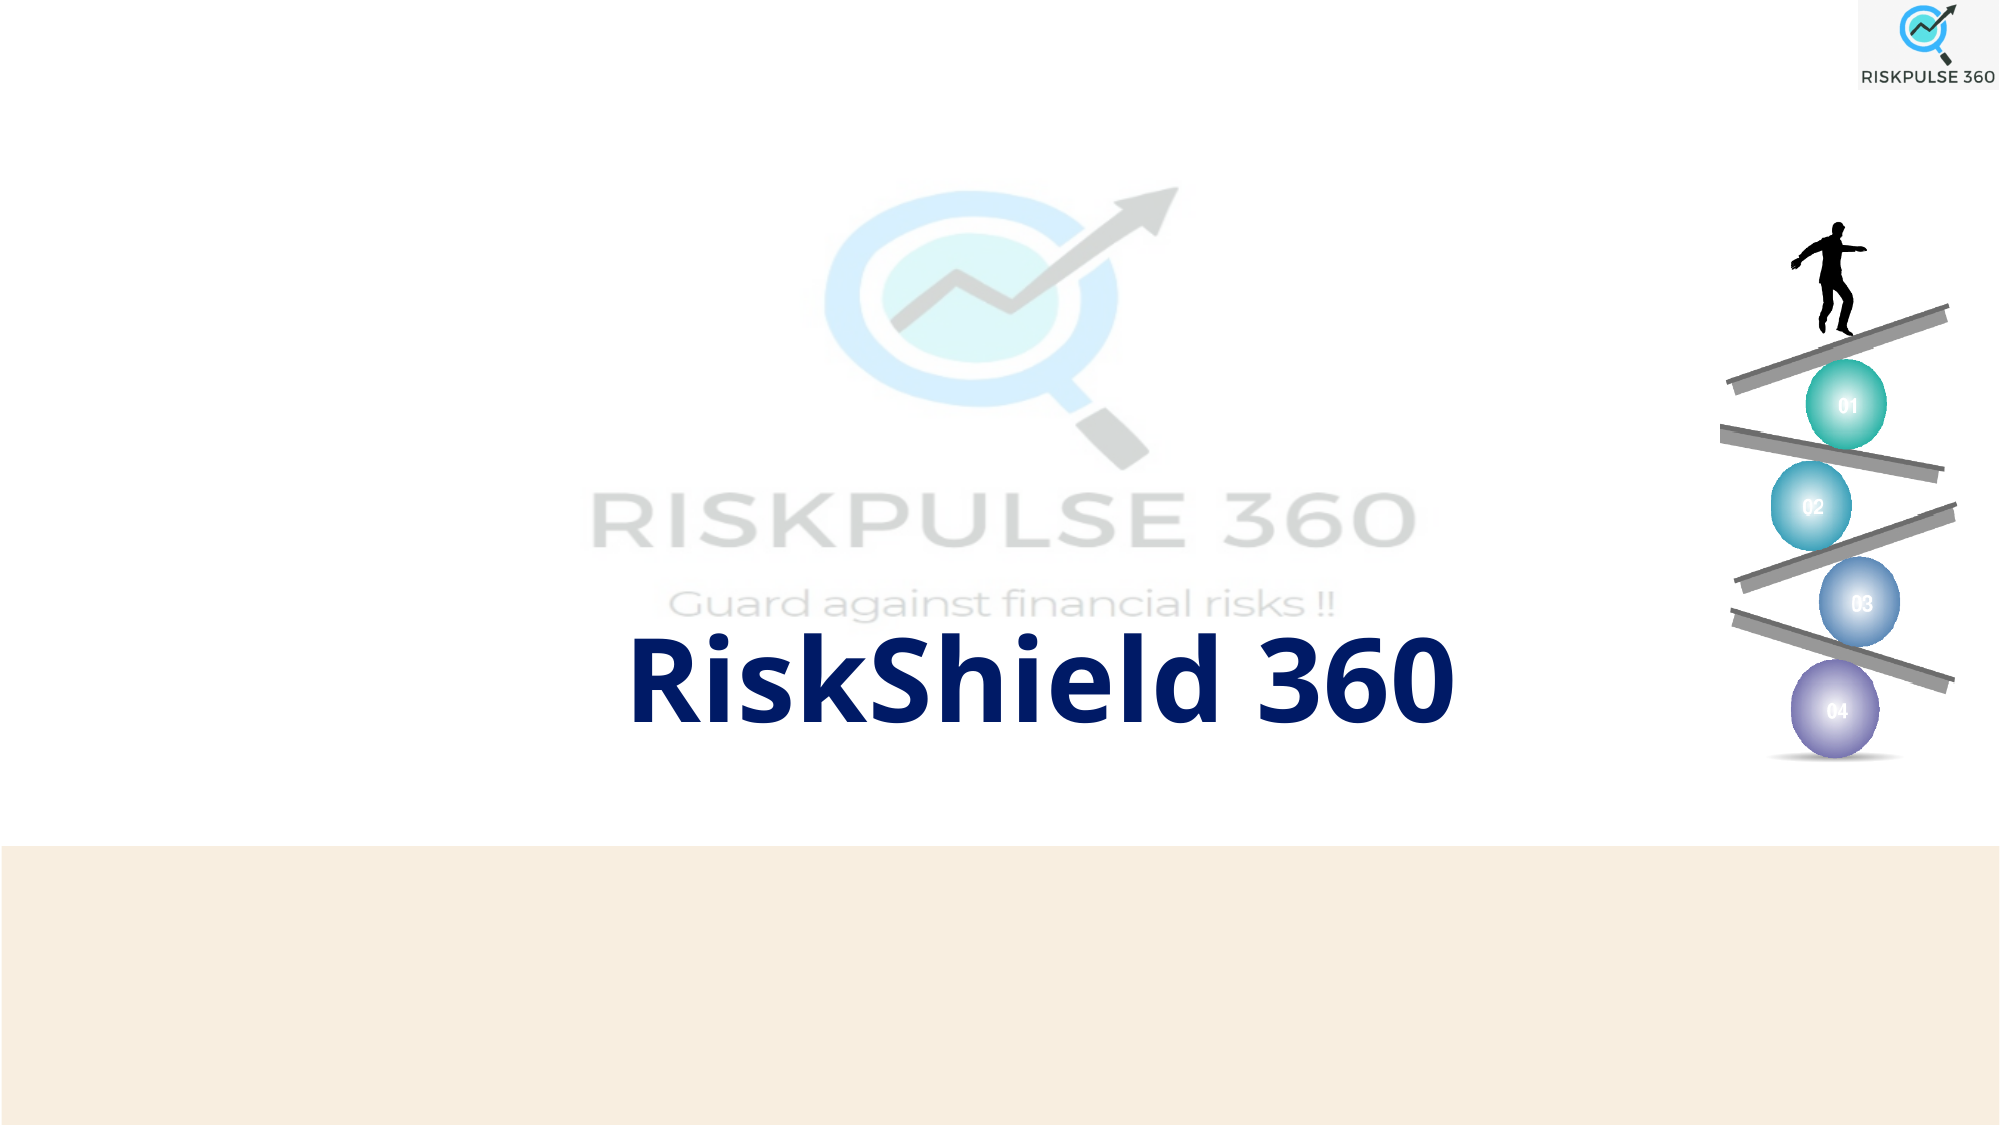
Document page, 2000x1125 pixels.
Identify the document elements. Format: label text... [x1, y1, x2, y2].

picture [1858, 0, 1999, 90]
text_box RiskShield 360 [609, 692, 1535, 754]
picture [1719, 181, 1966, 767]
